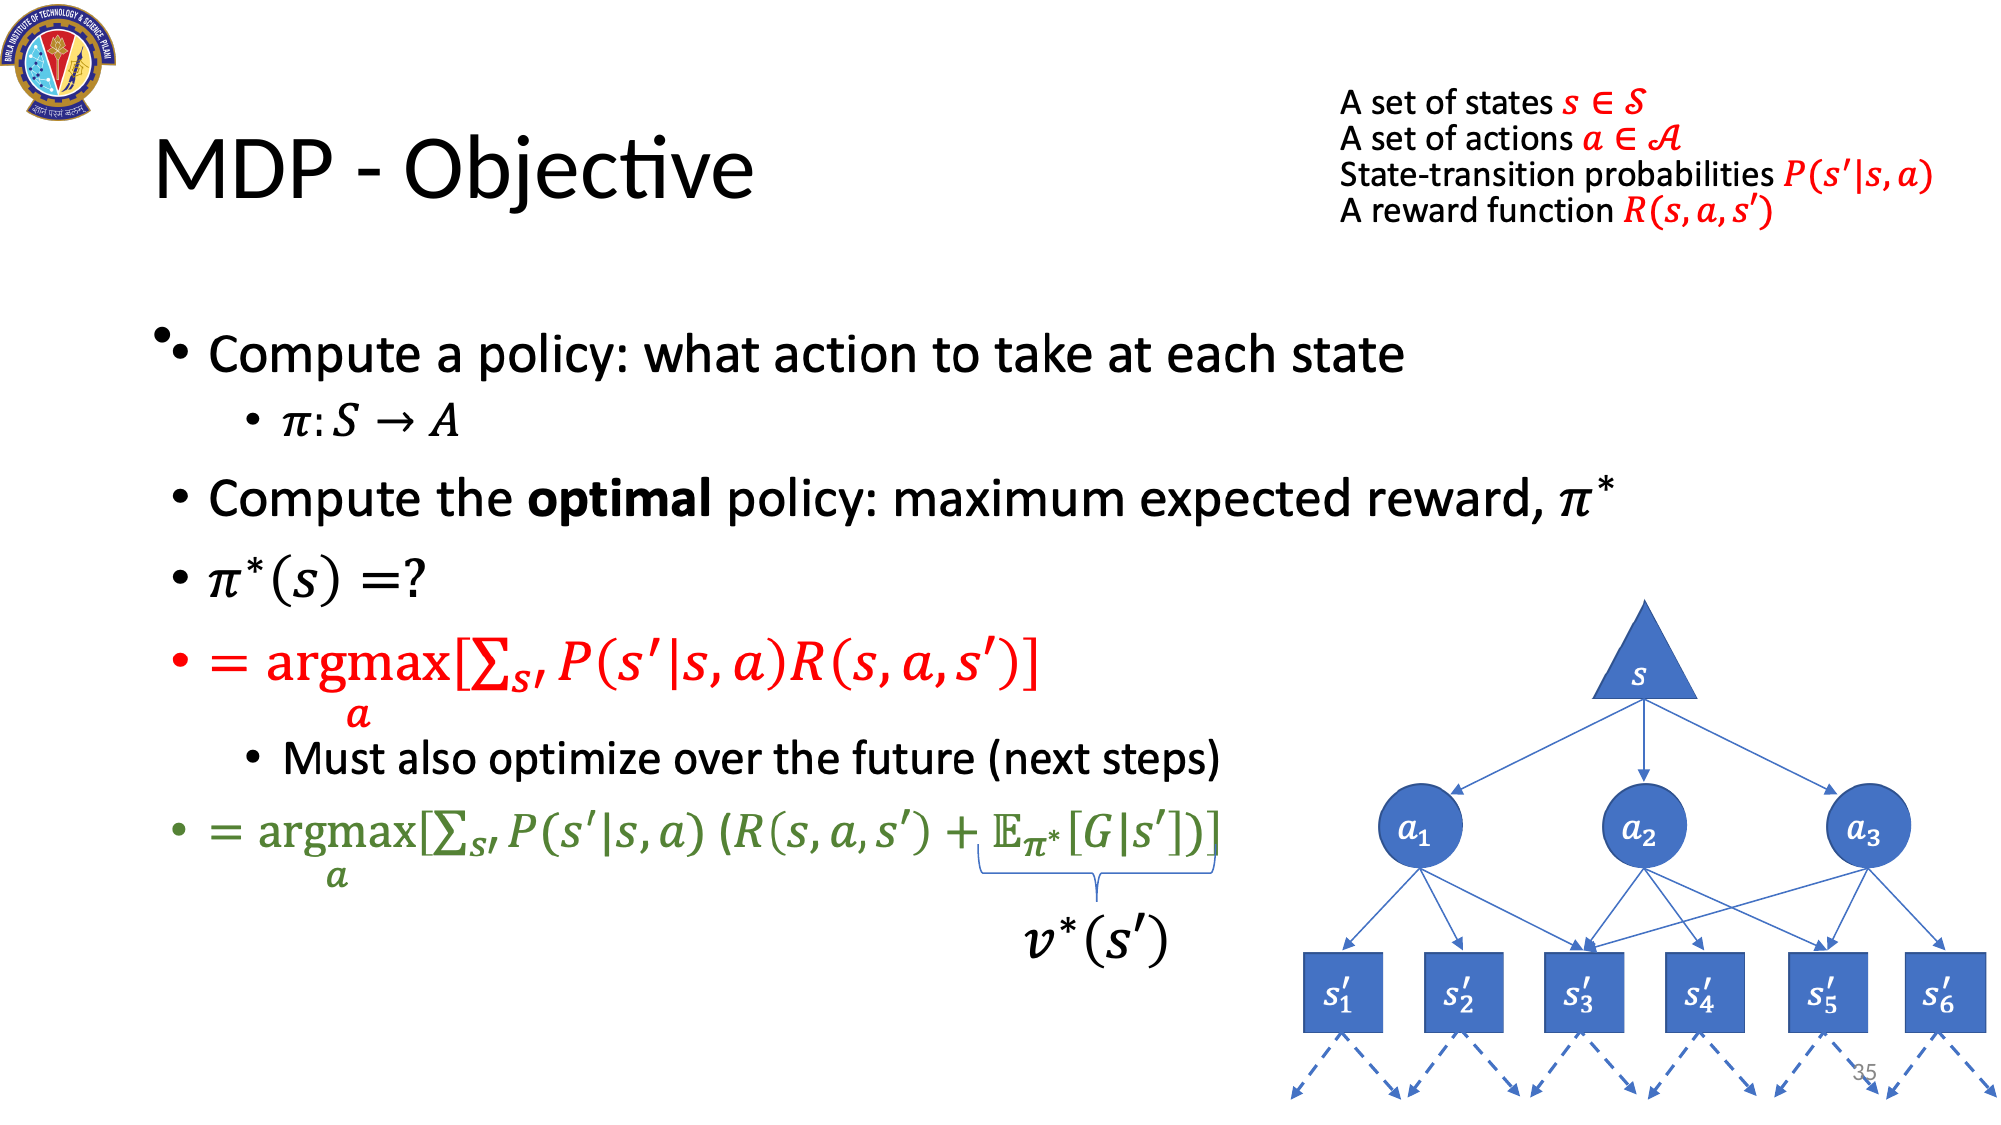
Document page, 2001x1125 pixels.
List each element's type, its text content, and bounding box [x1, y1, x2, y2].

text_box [1301, 597, 1987, 1024]
text_box [1250, 77, 1953, 239]
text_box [1290, 1025, 1998, 1100]
text_box [1000, 895, 1195, 981]
title MDP - Objective [137, 59, 1863, 278]
picture [0, 4, 116, 121]
list [137, 299, 1863, 1014]
text_box [978, 844, 1216, 895]
